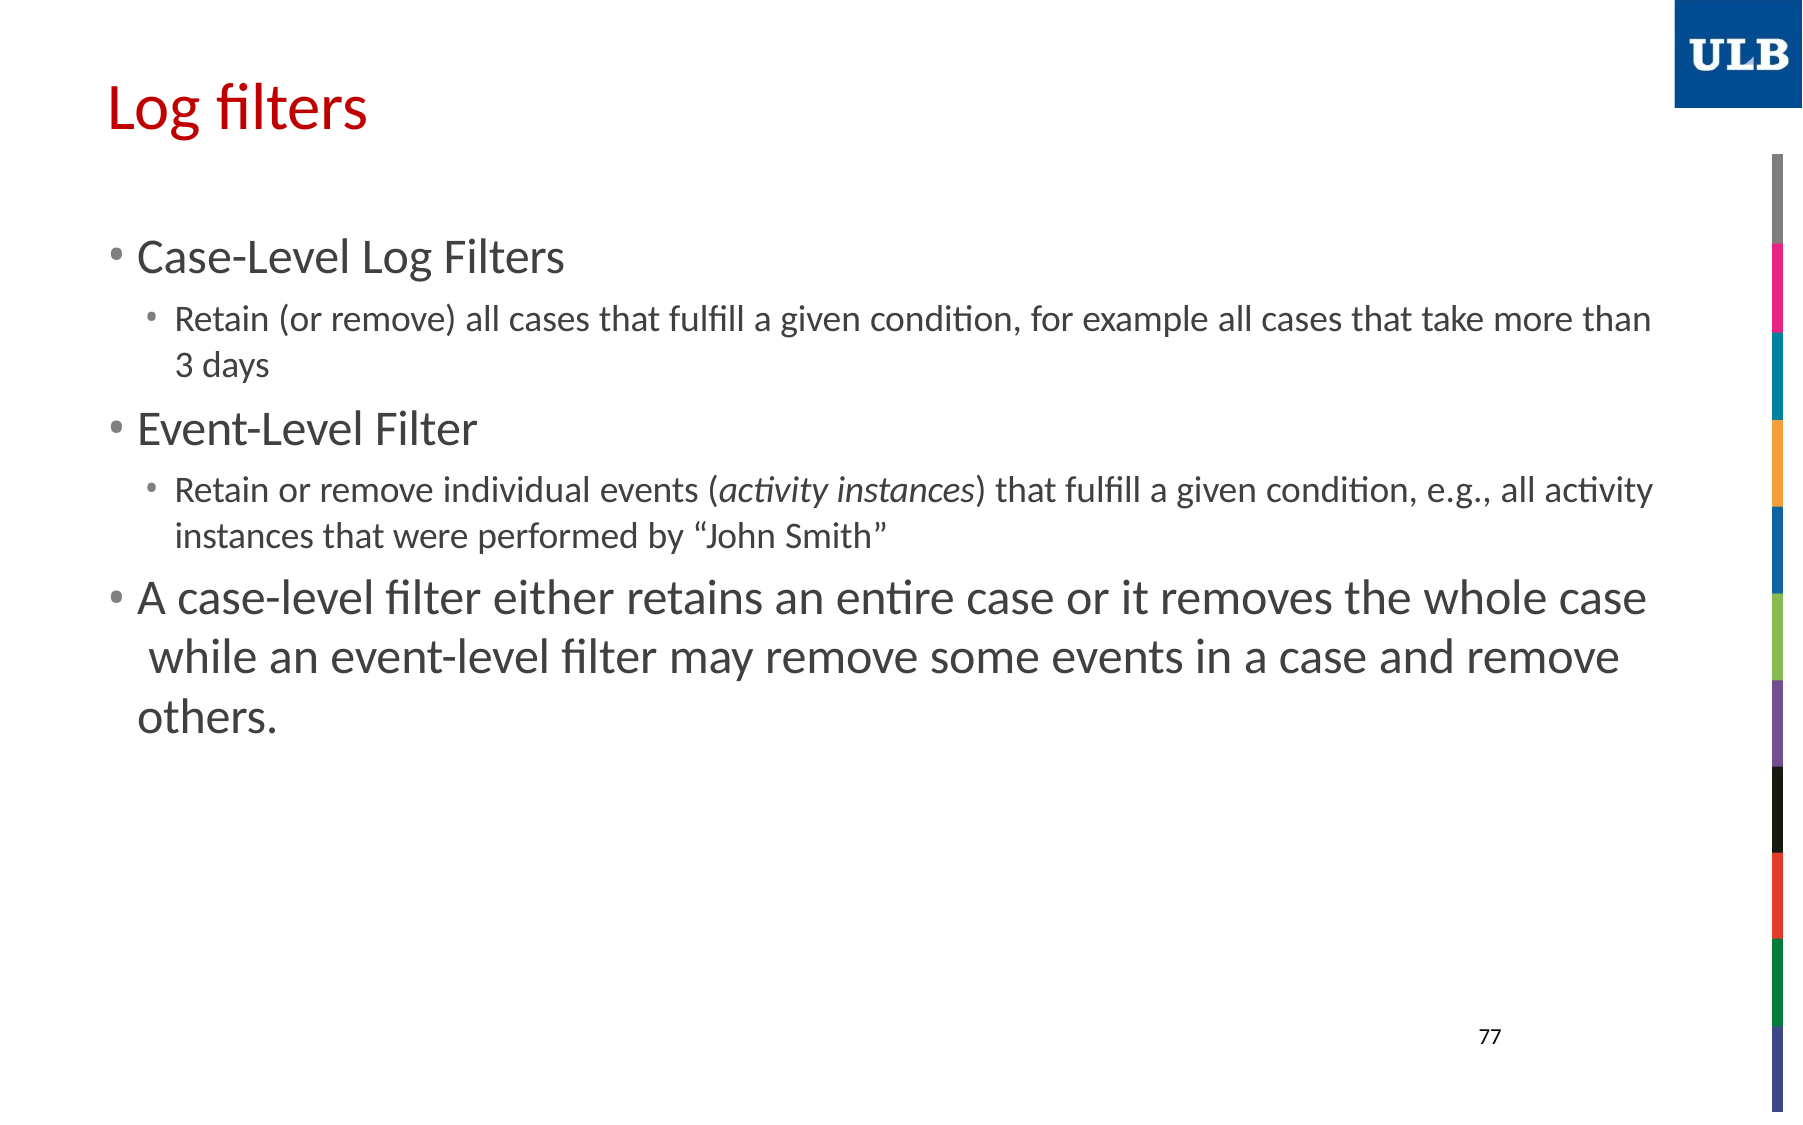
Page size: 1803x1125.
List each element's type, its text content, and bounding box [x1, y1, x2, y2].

picture [1674, 0, 1802, 108]
picture [1772, 154, 1783, 333]
text_box 77 [1472, 1021, 1508, 1050]
text_box Case-Level Log Filters Retain (or remove) all cases that fulfill a given condition, for example all cases that take more than 3 days Event-Level Filter Retain or remove individual events (activity instances) that fulfill a given condition, e.g., all activity instances that were performed by “John Smith” A case-level filter either retains an entire case or it removes the whole case while an event-level filter may remove some events in a case and remove others. [104, 207, 1668, 746]
picture [1772, 420, 1783, 1112]
title Log filters [105, 61, 373, 207]
